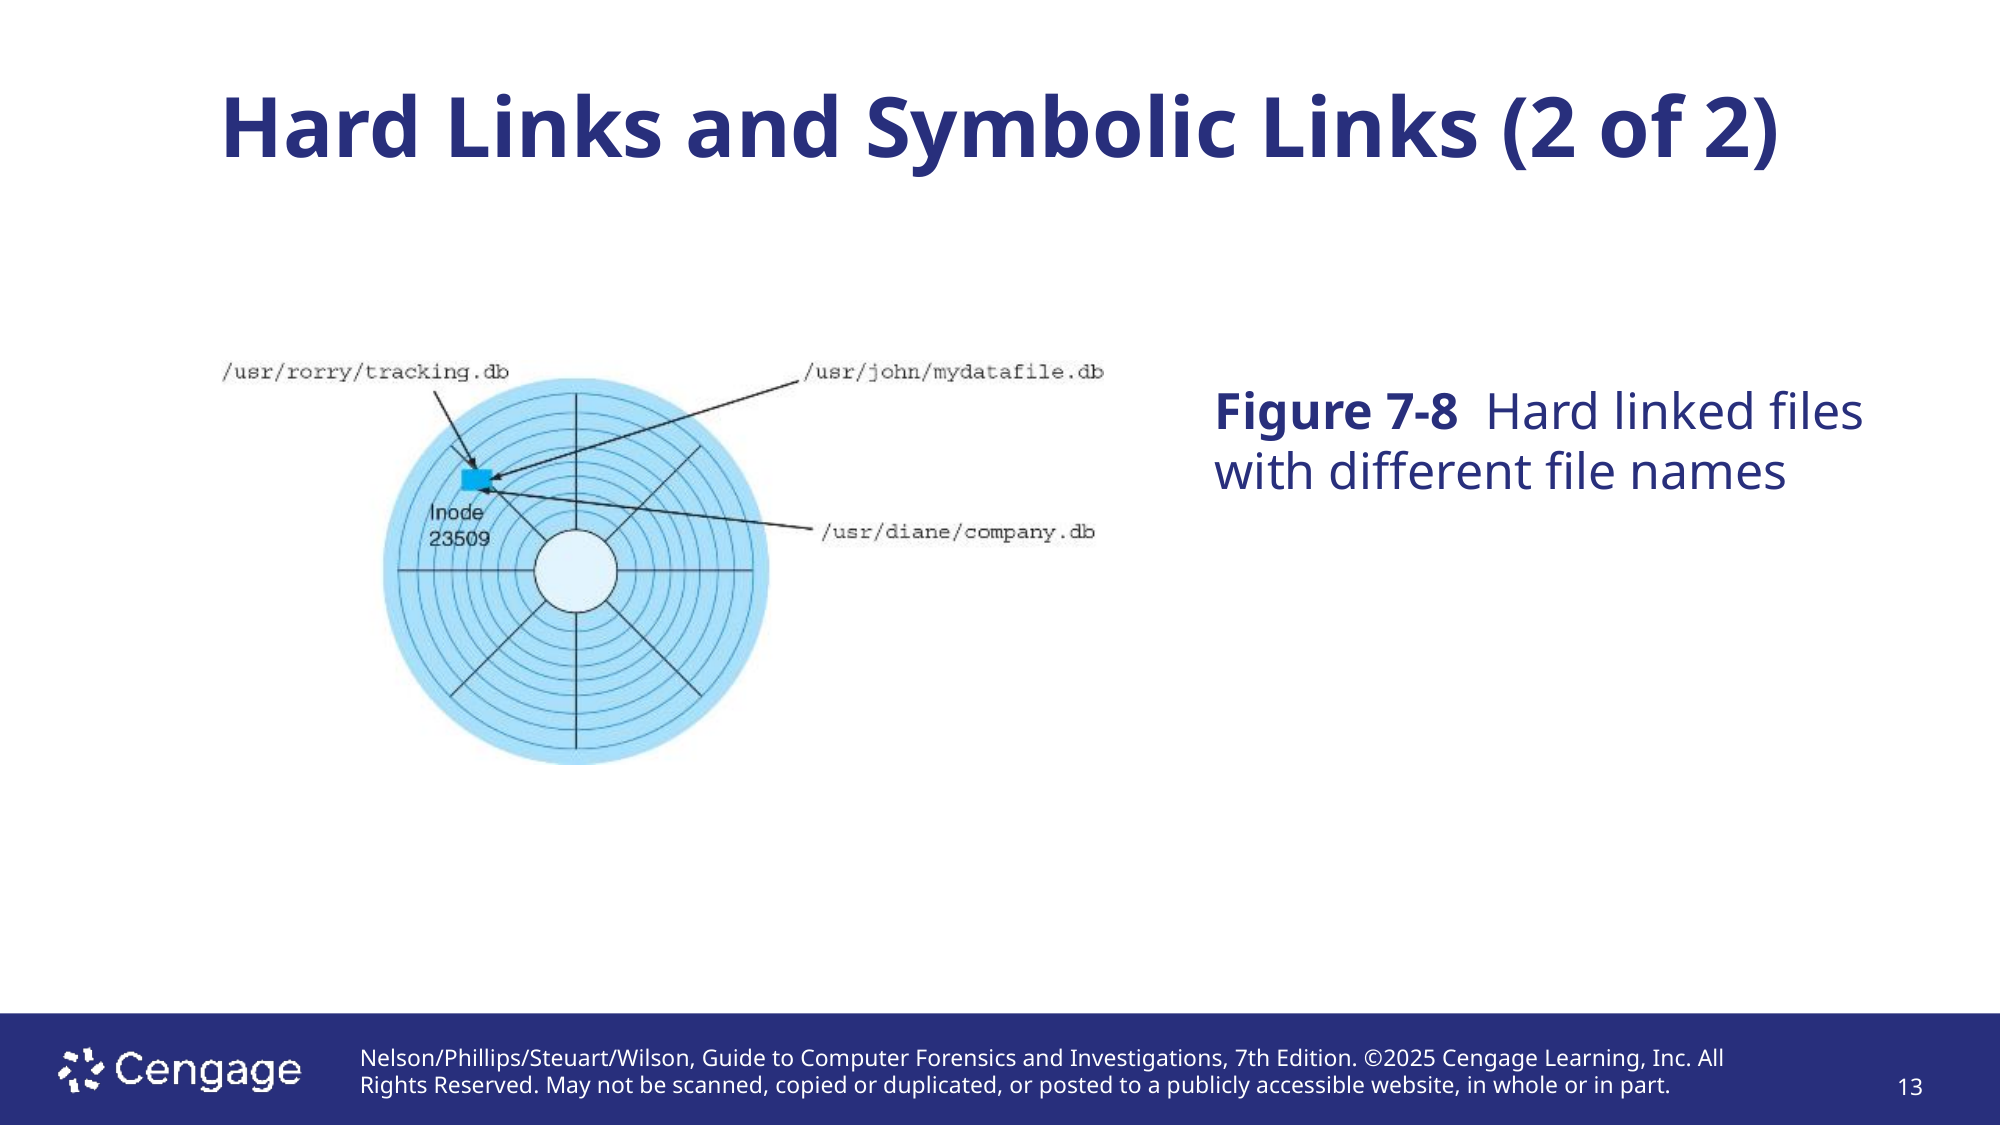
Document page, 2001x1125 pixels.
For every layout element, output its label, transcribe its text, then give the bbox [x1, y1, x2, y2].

text_box Figure 7-8 Hard linked files with different file names [1199, 312, 1905, 568]
title Hard Links and Symbolic Links (2 of 2) [78, 77, 1923, 278]
picture [221, 360, 1104, 765]
picture [30, 1020, 329, 1121]
